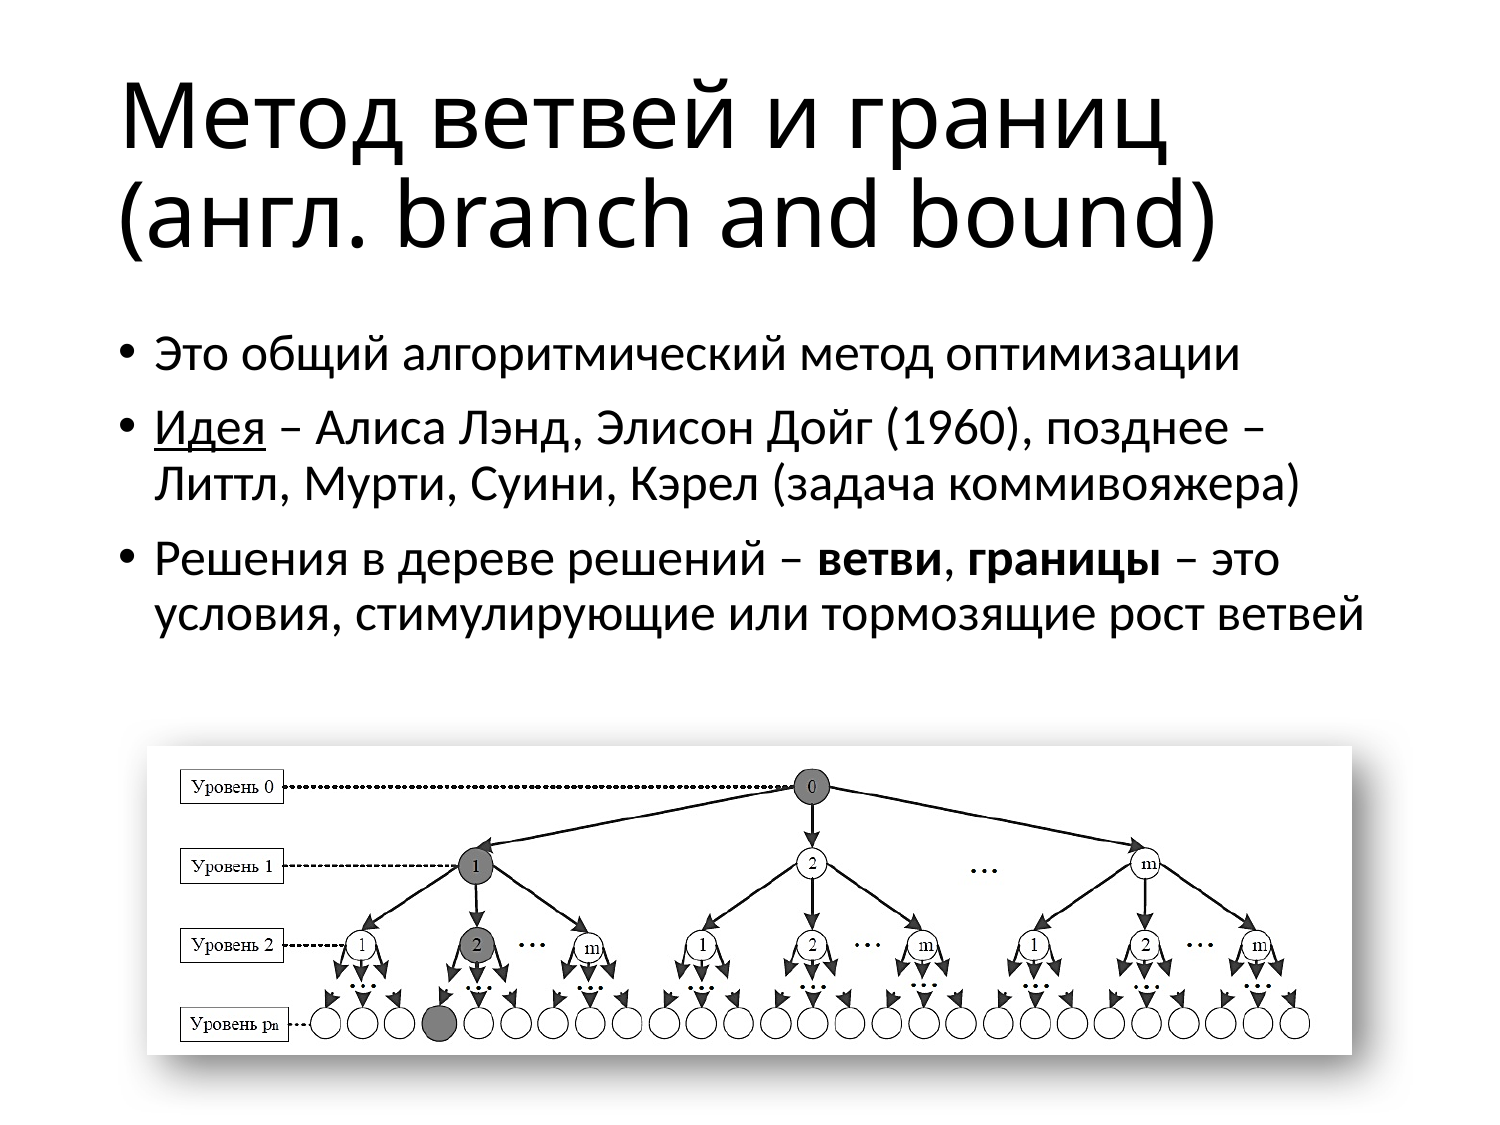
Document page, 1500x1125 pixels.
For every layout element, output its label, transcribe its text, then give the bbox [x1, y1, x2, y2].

title Метод ветвей и границ (англ. branch and bound) [103, 59, 1397, 278]
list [147, 746, 1352, 1055]
list Это общий алгоритмический метод оптимизации Идея – Алиса Лэнд, Элисон Дойг (1960), позднее – Литтл, Мурти, Суини, Кэрел (задача коммивояжера) Решения в дереве решений – ветви, границы – это условия, стимулирующие или тормозящие рост ветвей [103, 318, 1397, 702]
